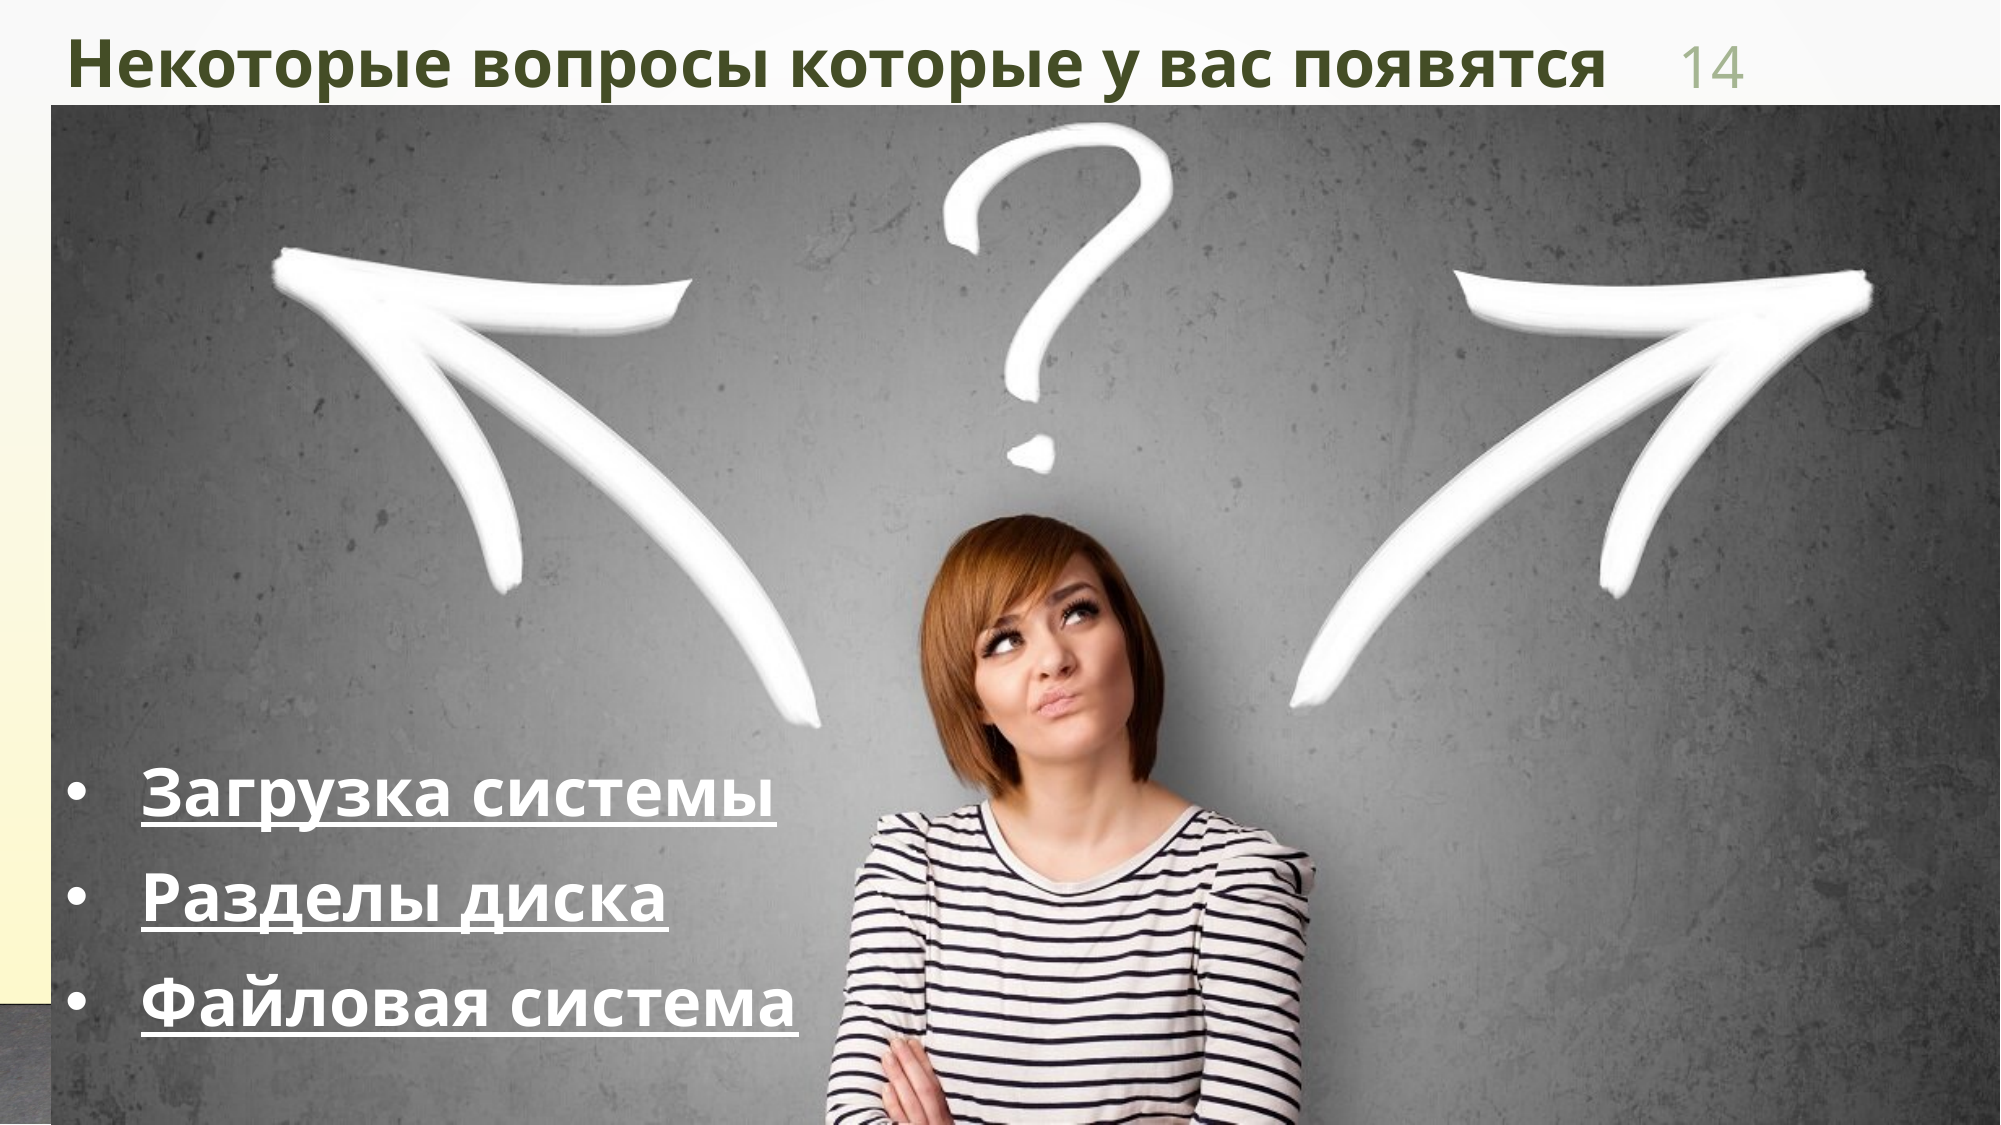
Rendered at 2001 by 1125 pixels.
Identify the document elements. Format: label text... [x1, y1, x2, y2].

text_box Некоторые вопросы которые у вас появятся [51, 22, 1628, 104]
slide_number 14 [1628, 22, 1760, 104]
picture [0, 104, 2000, 1125]
